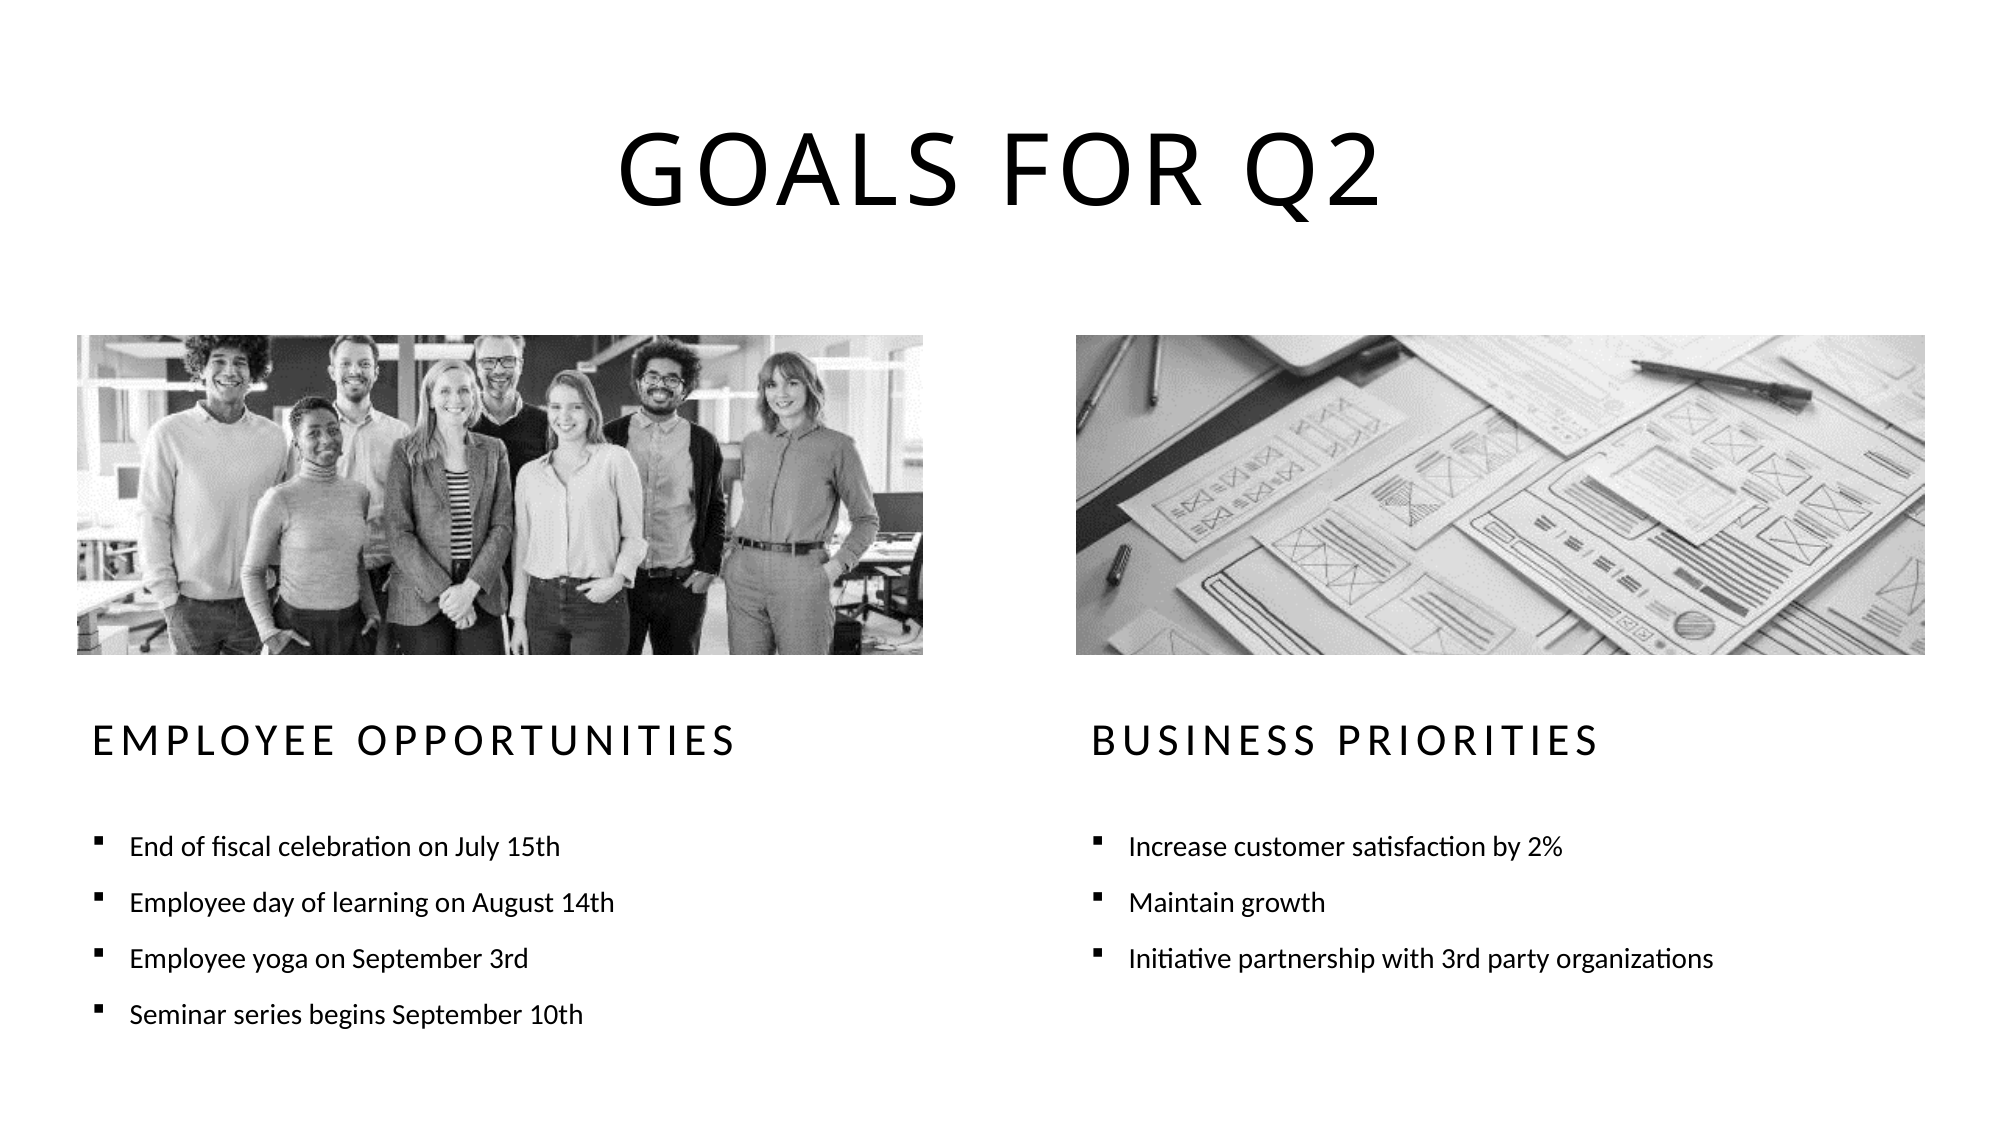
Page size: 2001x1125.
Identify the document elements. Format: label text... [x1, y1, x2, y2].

list End of fiscal celebration on July 15th Employee day of learning on August 14th Employee yoga on September 3rd Seminar series begins September 10th [77, 819, 926, 1062]
picture [77, 335, 923, 655]
title Goals for Q2 [97, 22, 1903, 309]
list BUSINESS PRIORITIES [1076, 679, 1925, 796]
list EMPLOYEE OPPORTUNITIES [76, 679, 923, 796]
list Increase customer satisfaction by 2% Maintain growth Initiative partnership with 3rd party organizations [1076, 819, 1925, 1062]
picture [1076, 335, 1925, 655]
